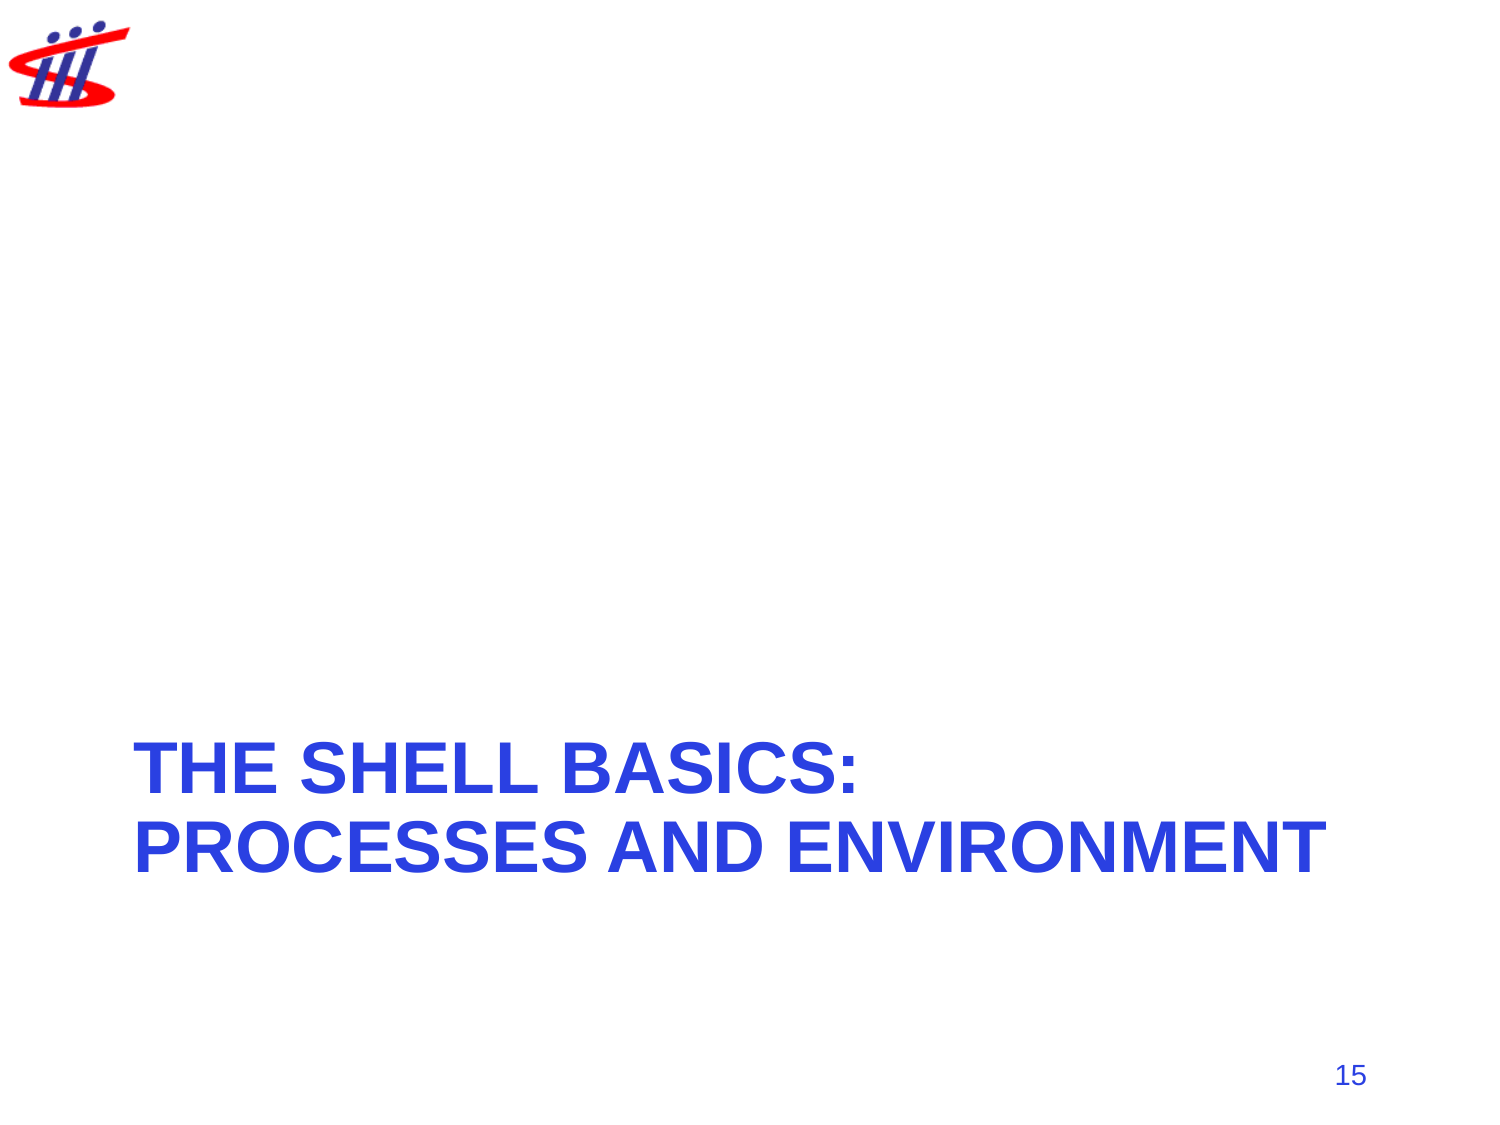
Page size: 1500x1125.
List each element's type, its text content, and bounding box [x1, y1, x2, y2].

title The Shell basics: processes and environment [118, 722, 1394, 947]
picture [6, 12, 137, 113]
